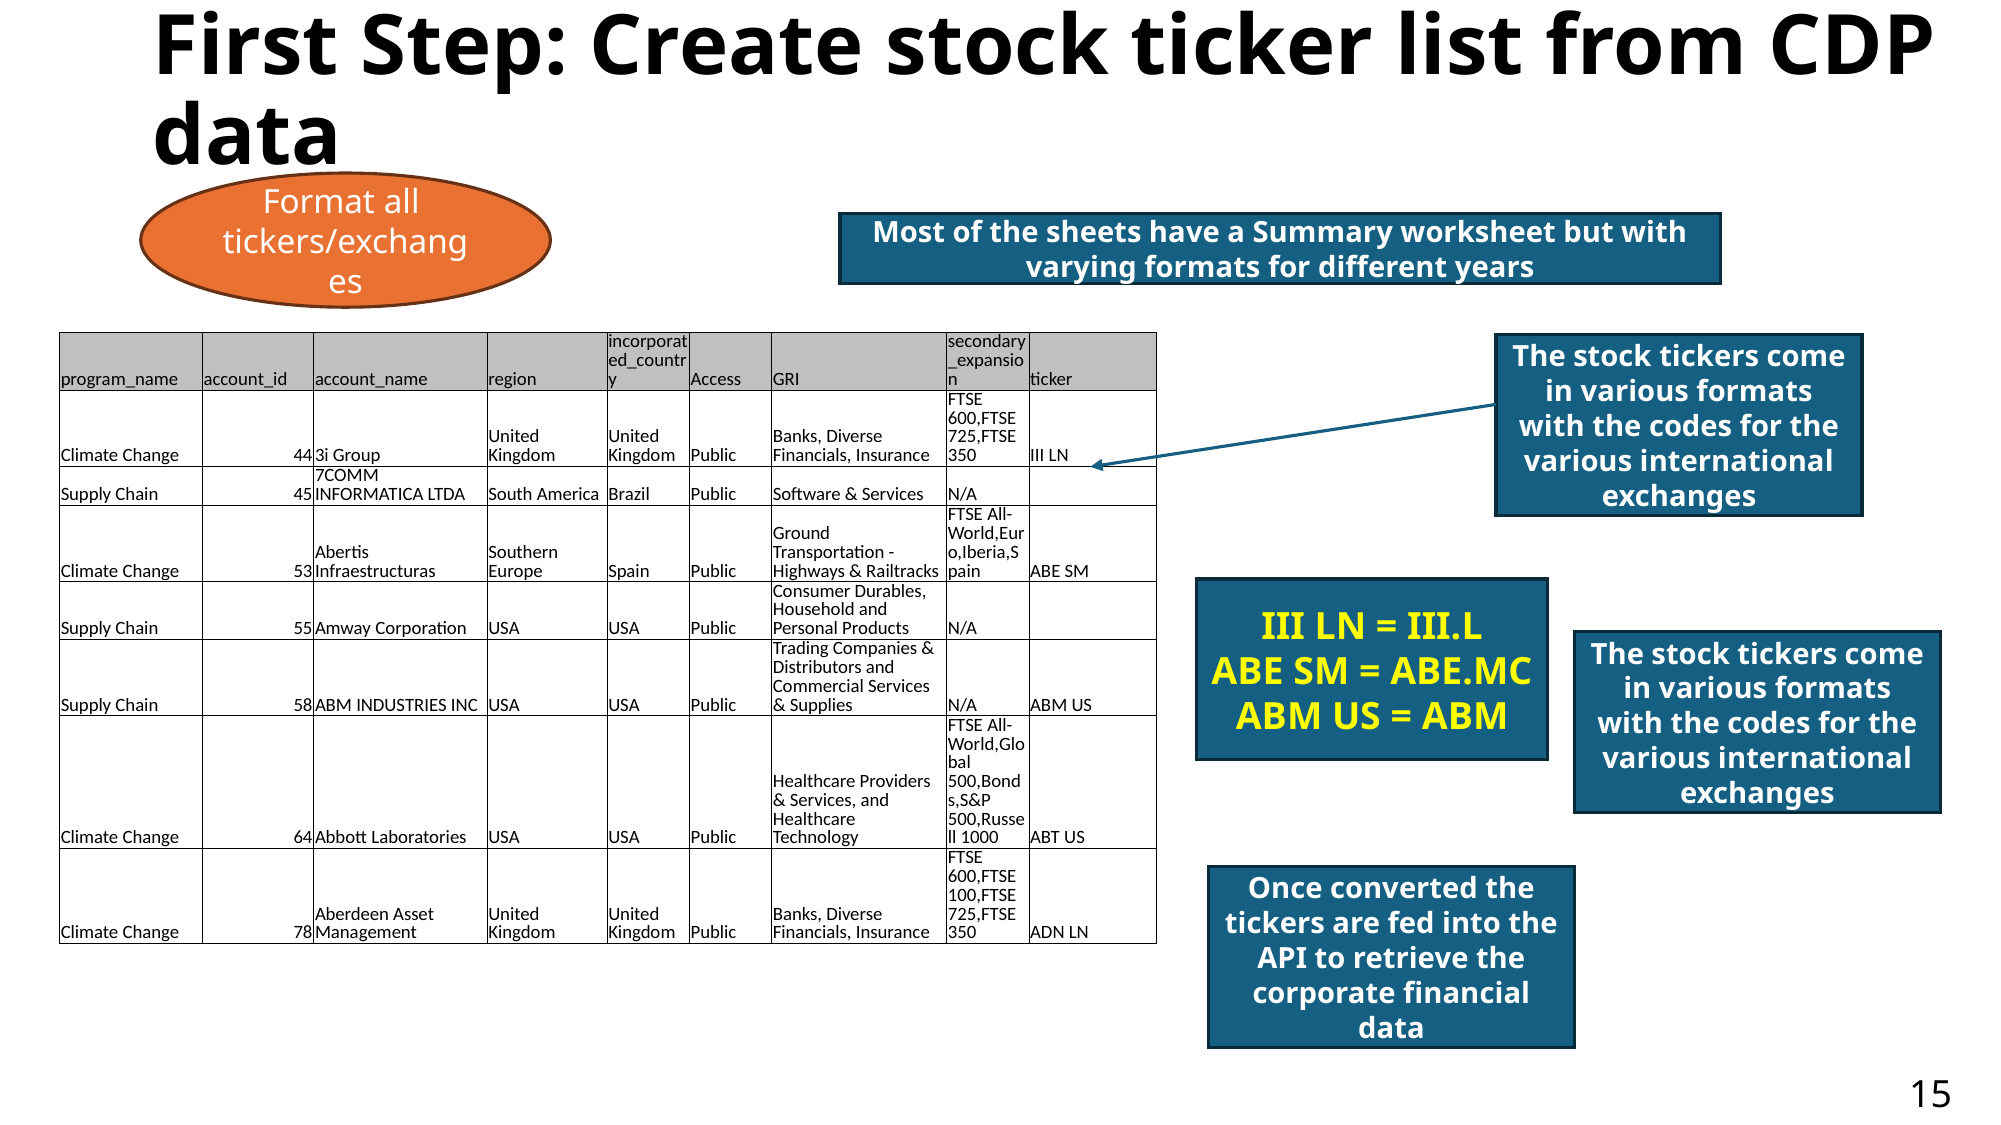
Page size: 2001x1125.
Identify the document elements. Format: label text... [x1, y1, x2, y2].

table_cell Amway Corporation [314, 582, 487, 639]
text_box The stock tickers come in various formats with the codes for the various international exchanges [1573, 630, 1942, 814]
title First Step: Create stock ticker list from CDP data [137, 14, 1962, 172]
table_cell USA [488, 640, 607, 715]
table_header region [488, 333, 607, 390]
table_cell 78 [203, 849, 313, 943]
table_header incorporated_country [608, 333, 689, 390]
table_cell Healthcare Providers & Services, and Healthcare Technology [772, 716, 946, 848]
table_cell 7COMM INFORMATICA LTDA [314, 467, 487, 505]
table_header ticker [1030, 333, 1156, 390]
table_cell Public [690, 506, 771, 581]
table_cell USA [608, 716, 689, 848]
table_cell United Kingdom [488, 391, 607, 466]
table_header Access [690, 333, 771, 390]
table_cell ABM INDUSTRIES INC [314, 640, 487, 715]
table_cell 55 [203, 582, 313, 639]
table_cell Southern Europe [488, 506, 607, 581]
table_cell Public [690, 582, 771, 639]
table_cell USA [488, 582, 607, 639]
table_cell FTSE All-World,Euro,Iberia,Spain [947, 506, 1029, 581]
table_cell Spain [608, 506, 689, 581]
table_cell Banks, Diverse Financials, Insurance [772, 849, 946, 943]
table_cell Public [690, 391, 771, 466]
table_cell United Kingdom [488, 849, 607, 943]
table_header account_id [203, 333, 313, 390]
table_cell [1030, 467, 1156, 505]
table_cell USA [608, 582, 689, 639]
table_cell N/A [947, 640, 1029, 715]
table_cell Climate Change [60, 391, 202, 466]
table_cell III LN [1030, 391, 1156, 466]
table_cell 3i Group [314, 391, 487, 466]
table_cell ADN LN [1030, 849, 1156, 943]
table_cell United Kingdom [608, 849, 689, 943]
table_cell USA [608, 640, 689, 715]
table_cell Supply Chain [60, 467, 202, 505]
table_cell 64 [203, 716, 313, 848]
table_header GRI [772, 333, 946, 390]
table_cell Public [690, 849, 771, 943]
table_cell ABM US [1030, 640, 1156, 715]
table_cell N/A [947, 467, 1029, 505]
table_cell FTSE All-World,Global 500,Bonds,S&P 500,Russell 1000 [947, 716, 1029, 848]
text_box 15 [1894, 1062, 2000, 1125]
table_header account_name [314, 333, 487, 390]
table_cell Consumer Durables, Household and Personal Products [772, 582, 946, 639]
text_box III LN = III.L ABE SM = ABE.MC ABM US = ABM [1195, 577, 1549, 761]
table_cell 45 [203, 467, 313, 505]
table_cell 44 [203, 391, 313, 466]
table_cell South America [488, 467, 607, 505]
table_header program_name [60, 333, 202, 390]
text_box Format all tickers/exchanges [139, 171, 552, 309]
table_cell Banks, Diverse Financials, Insurance [772, 391, 946, 466]
table_cell Public [690, 640, 771, 715]
table_cell [1030, 582, 1156, 639]
table_cell Public [690, 716, 771, 848]
table_cell Climate Change [60, 716, 202, 848]
table_cell Ground Transportation - Highways & Railtracks [772, 506, 946, 581]
table_cell 53 [203, 506, 313, 581]
table_cell FTSE 600,FTSE 725,FTSE 350 [947, 391, 1029, 466]
table_cell Trading Companies & Distributors and Commercial Services & Supplies [772, 640, 946, 715]
table_cell United Kingdom [608, 391, 689, 466]
table_cell FTSE 600,FTSE 100,FTSE 725,FTSE 350 [947, 849, 1029, 943]
table_cell Supply Chain [60, 640, 202, 715]
table_cell Public [690, 467, 771, 505]
table_cell USA [488, 716, 607, 848]
table_cell ABT US [1030, 716, 1156, 848]
table_cell Supply Chain [60, 582, 202, 639]
table_cell Abbott Laboratories [314, 716, 487, 848]
table_cell Brazil [608, 467, 689, 505]
table_cell Climate Change [60, 506, 202, 581]
table_cell Aberdeen Asset Management [314, 849, 487, 943]
table_cell Climate Change [60, 849, 202, 943]
table_cell 58 [203, 640, 313, 715]
table_cell ABE SM [1030, 506, 1156, 581]
text_box Most of the sheets have a Summary worksheet but with varying formats for different years [838, 212, 1722, 285]
text_box The stock tickers come in various formats with the codes for the various international exchanges [1494, 333, 1864, 517]
text_box Once converted the tickers are fed into the API to retrieve the corporate financial data [1207, 865, 1576, 1049]
table_header secondary_expansion [947, 333, 1029, 390]
table_cell Abertis Infraestructuras [314, 506, 487, 581]
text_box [1089, 403, 1497, 468]
table_cell Software & Services [772, 467, 946, 505]
table_cell N/A [947, 582, 1029, 639]
